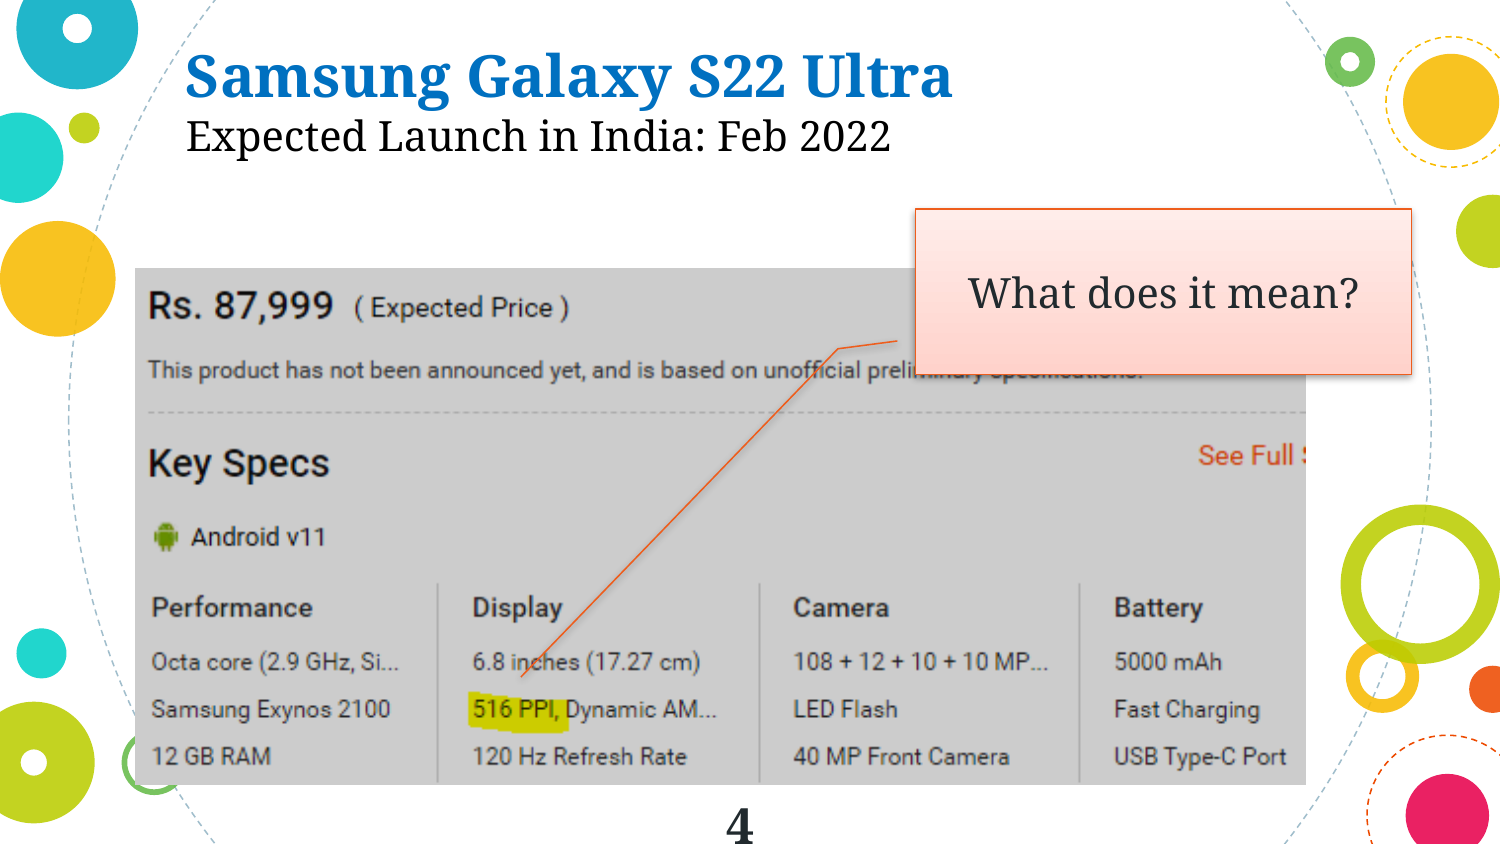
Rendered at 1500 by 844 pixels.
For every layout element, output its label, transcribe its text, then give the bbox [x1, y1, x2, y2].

text_box What does it mean? [915, 208, 1412, 375]
text_box [0, 220, 116, 337]
slide_number 48 [711, 794, 789, 844]
text_box [1340, 504, 1500, 664]
text_box Samsung Galaxy S22 Ultra Expected Launch in India: Feb 2022 [171, 32, 1376, 167]
picture [135, 268, 1306, 786]
text_box 0 [129, 771, 134, 789]
